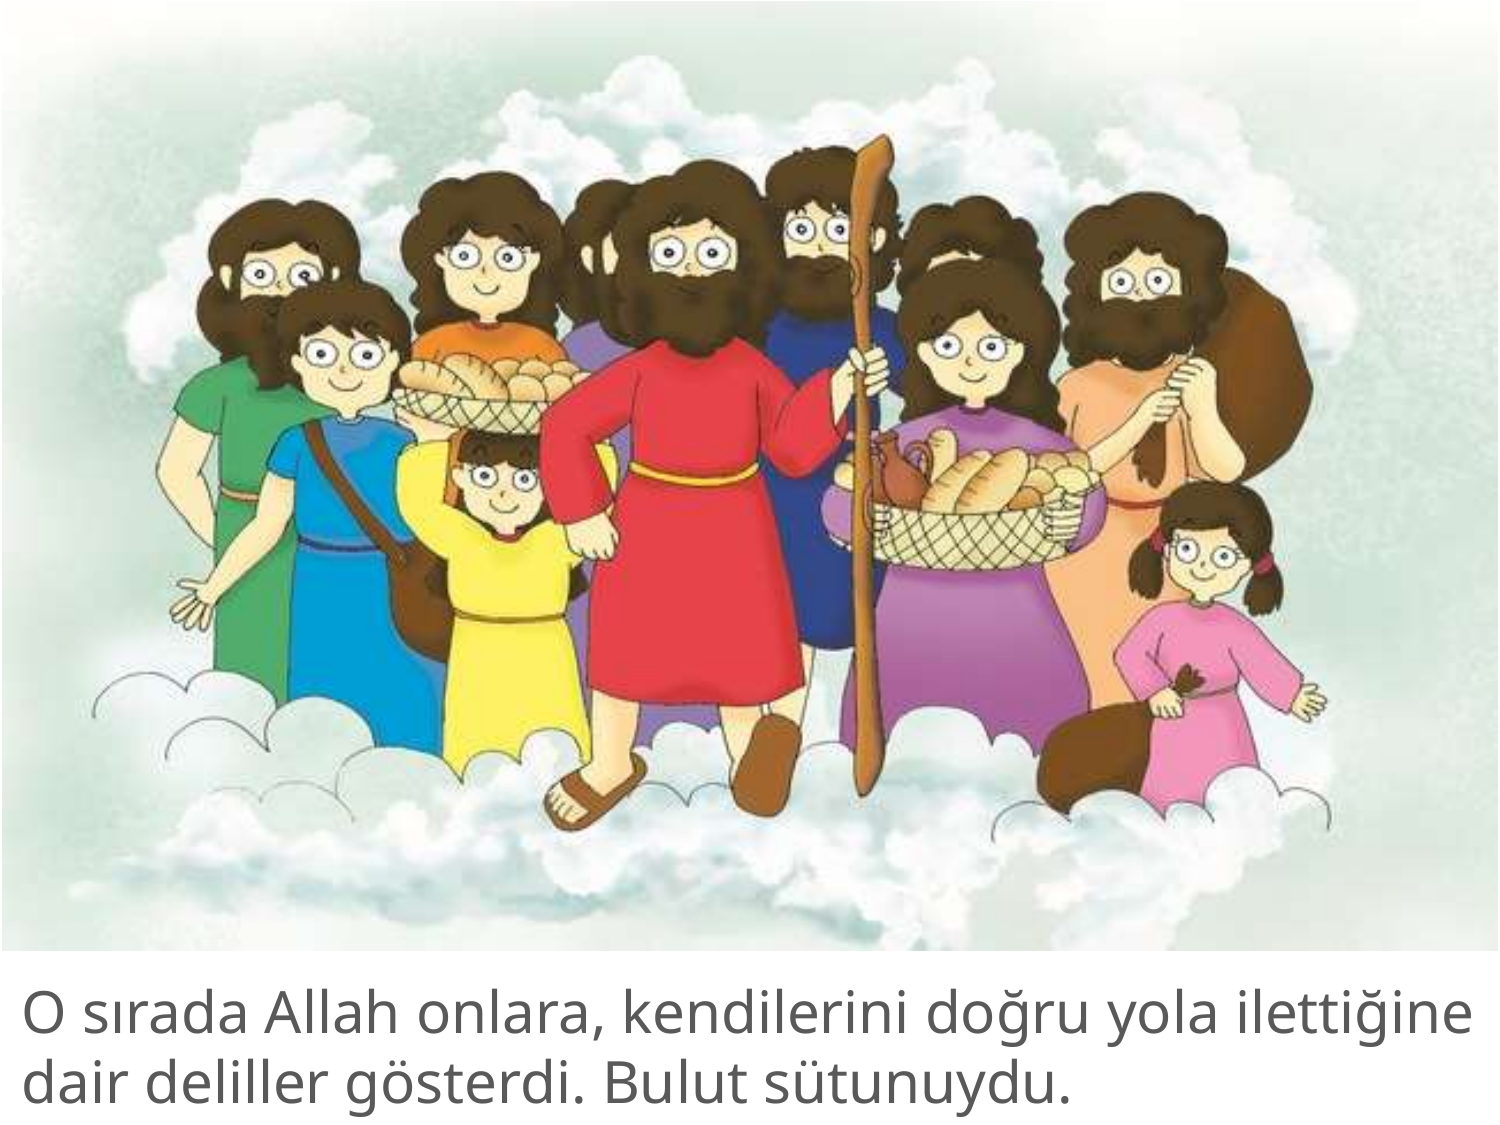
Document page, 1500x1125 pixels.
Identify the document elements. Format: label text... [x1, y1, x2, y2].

text_box O sırada Allah onlara, kendilerini doğru yola ilettiğine dair deliller gösterdi. Bulut sütunuydu. [7, 967, 1493, 1123]
picture [1, 1, 1498, 951]
